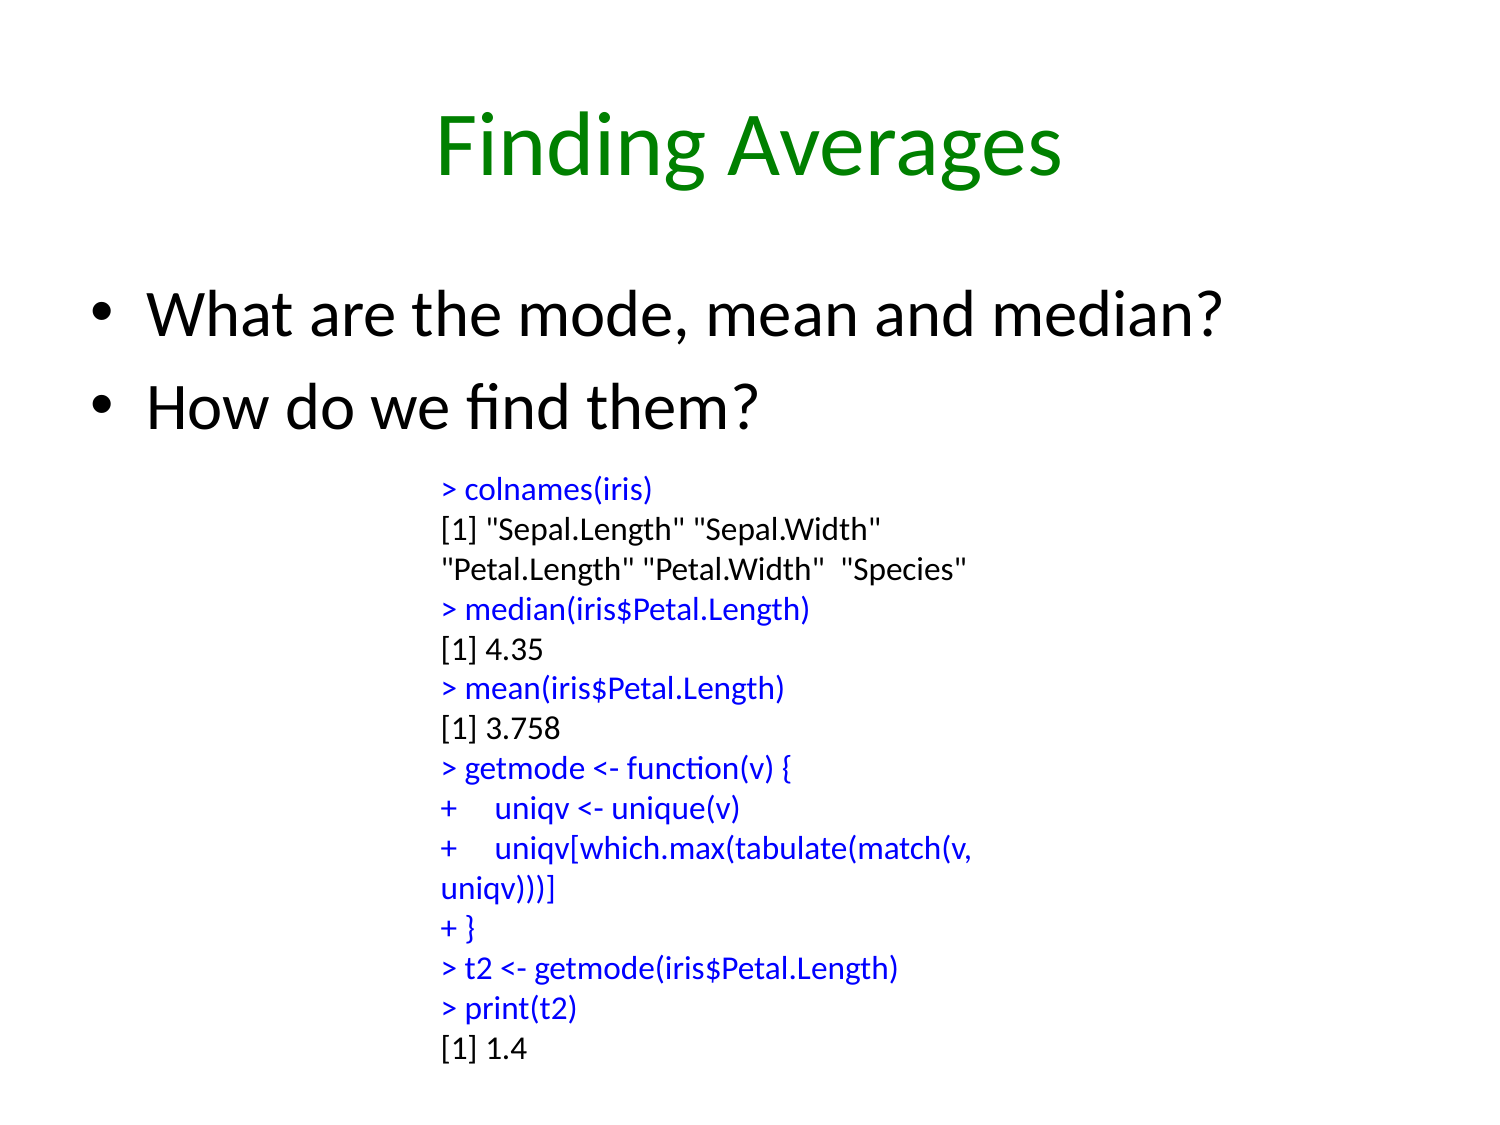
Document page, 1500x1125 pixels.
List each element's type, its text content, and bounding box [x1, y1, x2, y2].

text_box > colnames(iris) [1] "Sepal.Length" "Sepal.Width" "Petal.Length" "Petal.Width" "Species" > median(iris$Petal.Length) [1] 4.35 > mean(iris$Petal.Length) [1] 3.758 > getmode <- function(v) { + uniqv <- unique(v) + uniqv[which.max(tabulate(match(v, uniqv)))] + } > t2 <- getmode(iris$Petal.Length) > print(t2) [1] 1.4 [425, 459, 1090, 1074]
list What are the mode, mean and median? How do we find them? [75, 262, 1425, 1005]
title Finding Averages [75, 45, 1425, 233]
